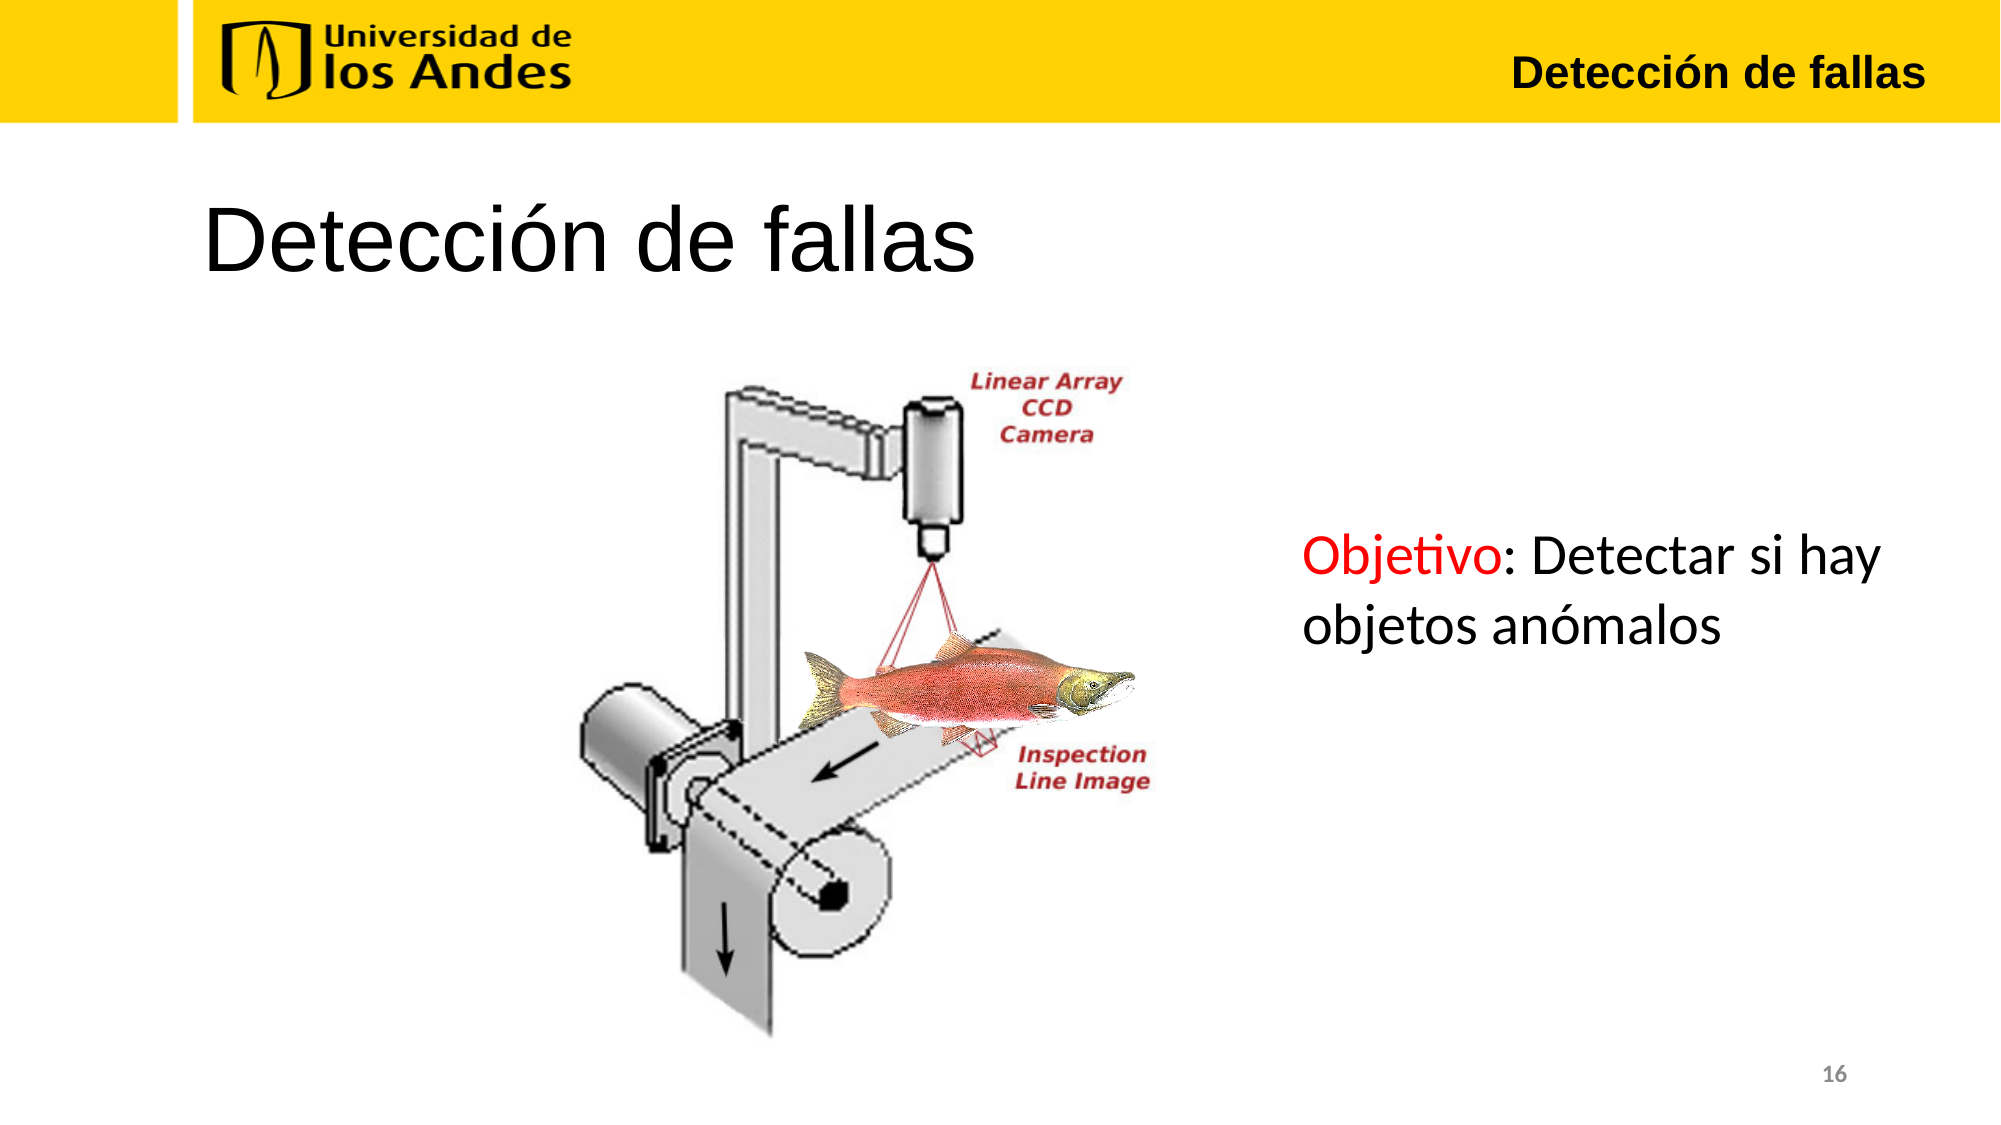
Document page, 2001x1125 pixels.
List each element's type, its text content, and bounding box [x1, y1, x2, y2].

title Detección de fallas [187, 140, 1988, 329]
slide_number 16 [1412, 1042, 1863, 1103]
picture [0, 0, 2001, 1125]
text_box Detección de fallas [658, 21, 1942, 119]
text_box Objetivo: Detectar si hay objetos anómalos [1287, 508, 1964, 664]
